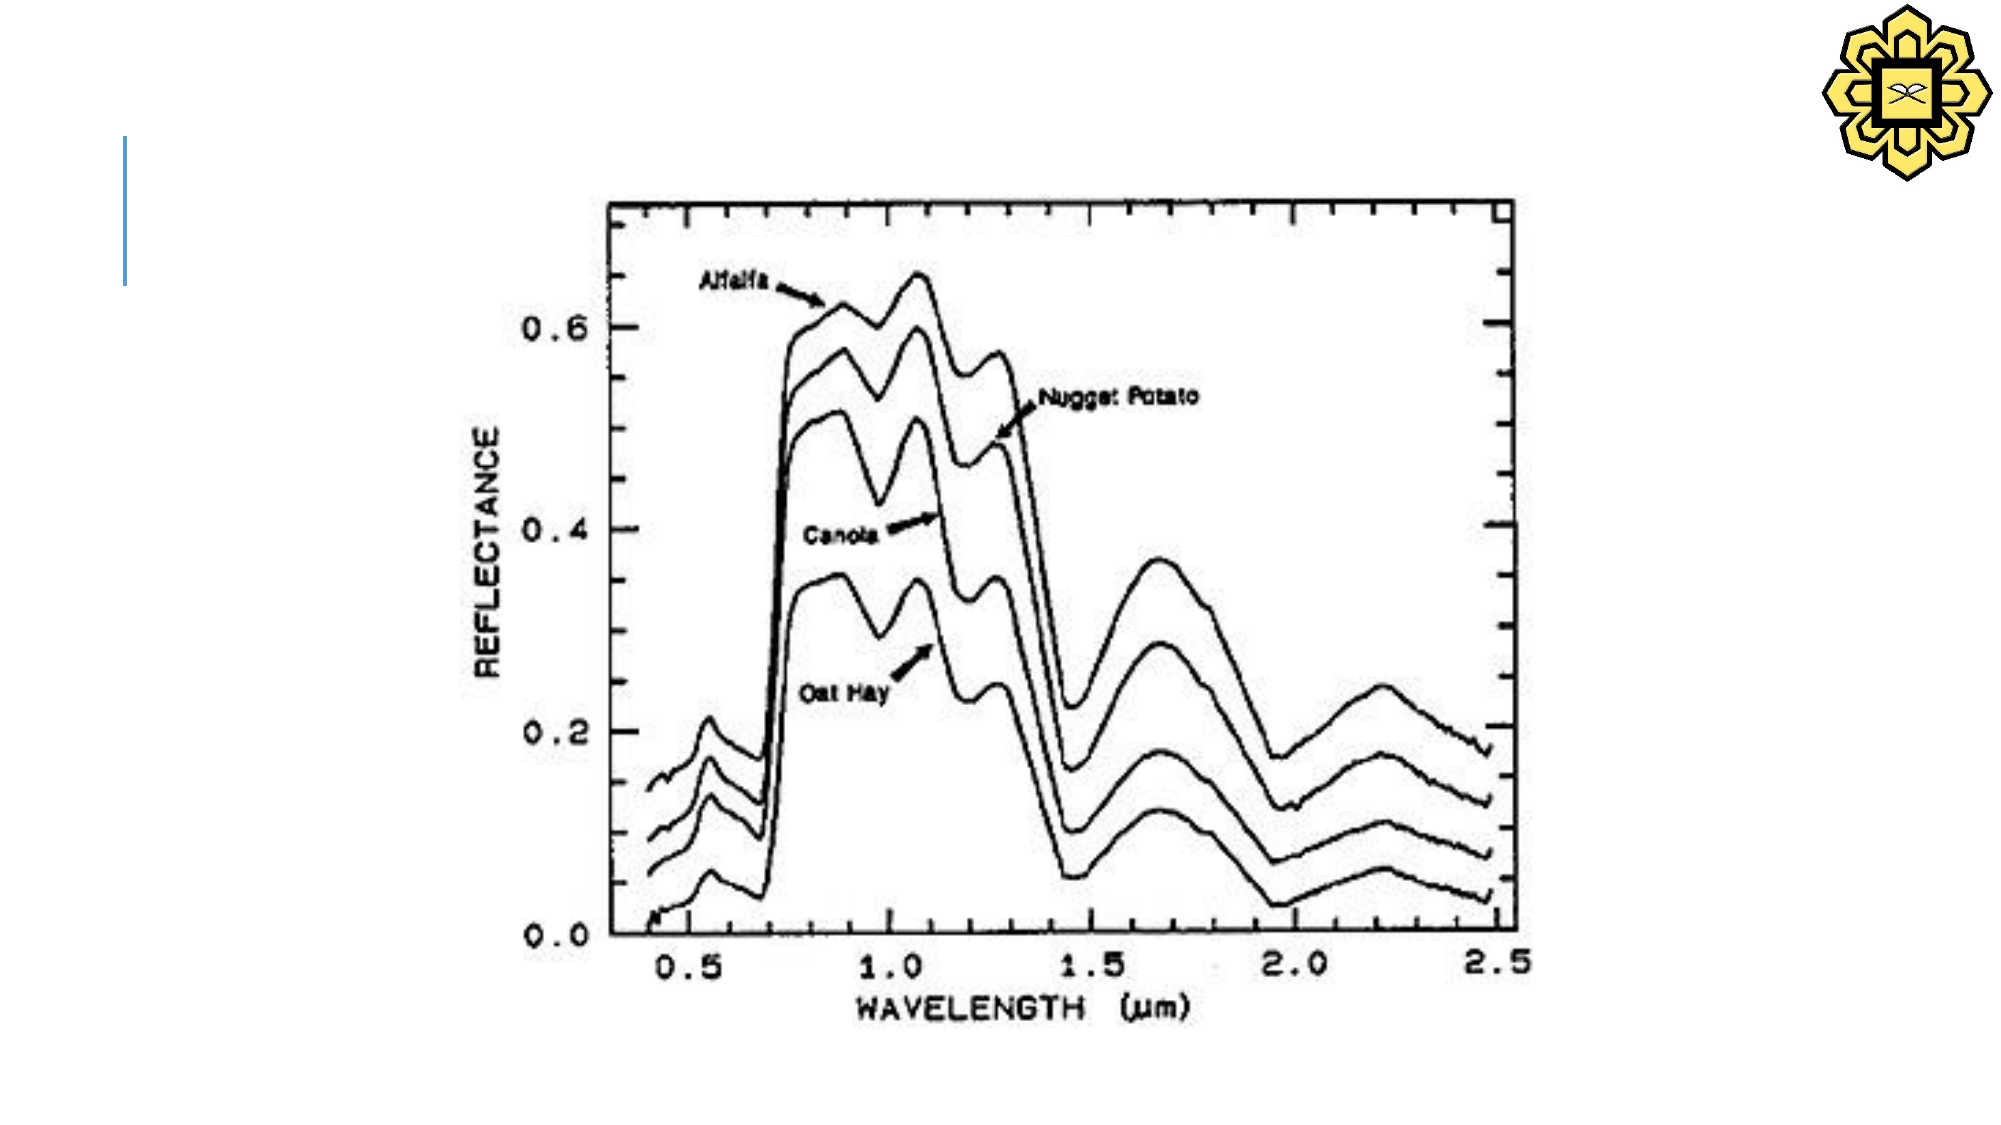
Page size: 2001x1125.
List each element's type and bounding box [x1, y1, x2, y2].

picture [1813, 0, 2000, 187]
picture [459, 194, 1541, 1030]
